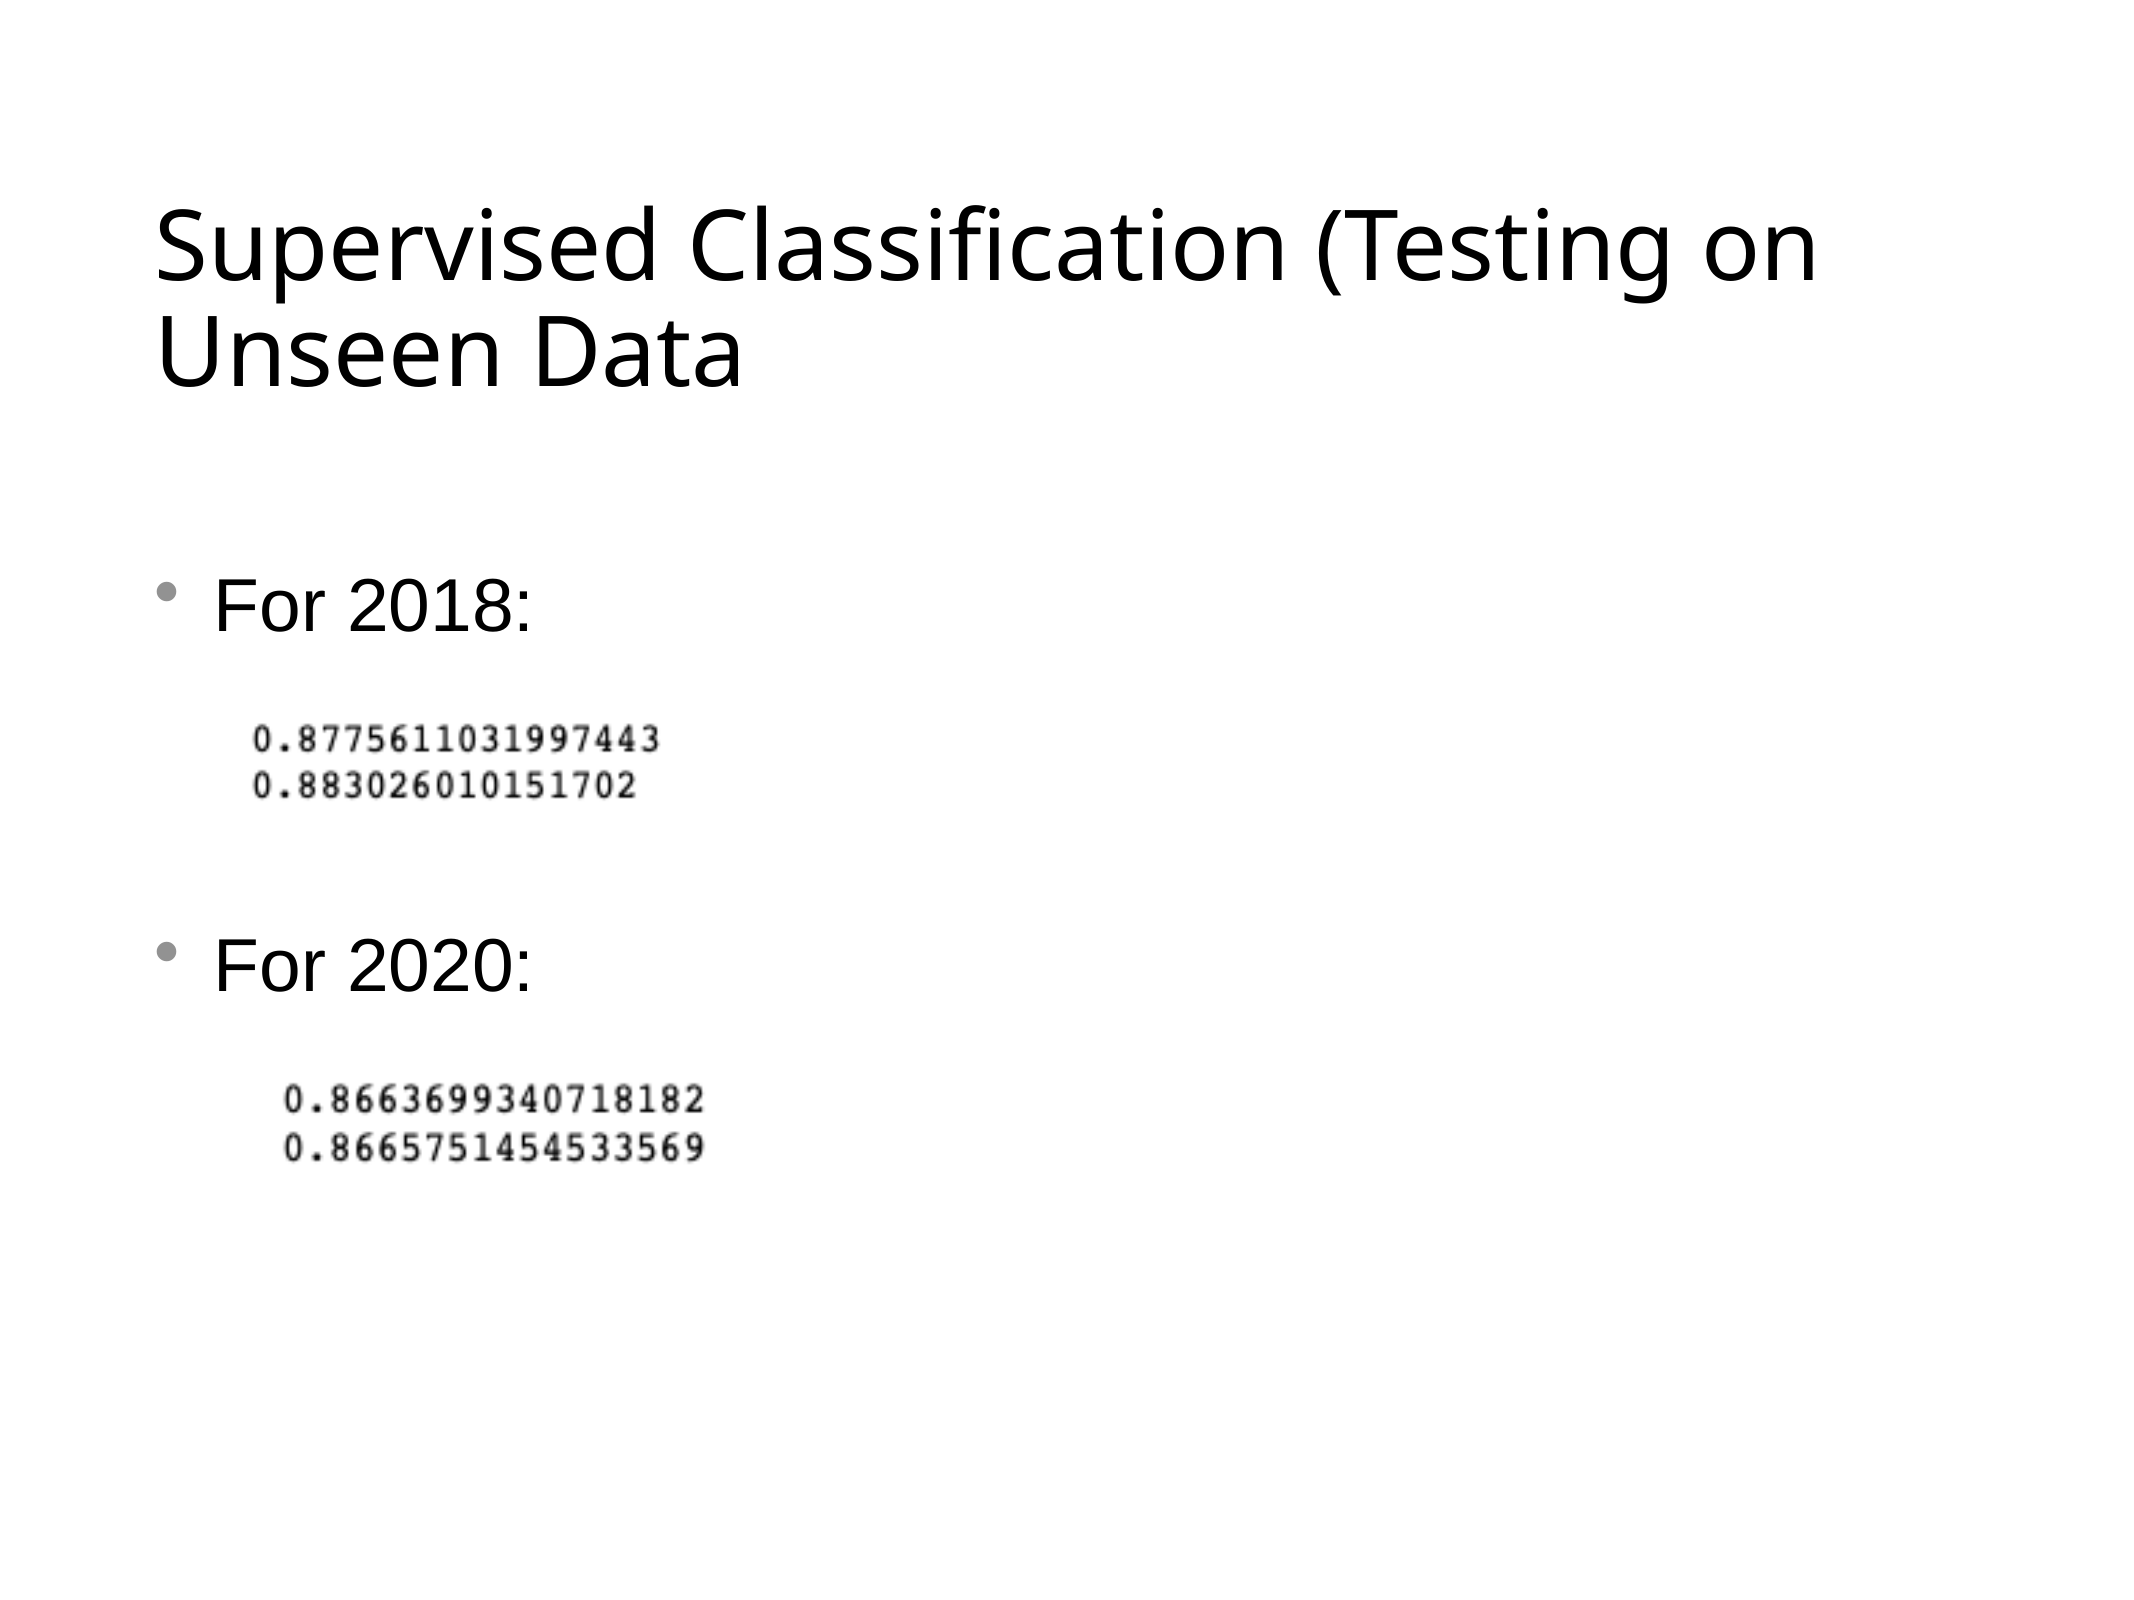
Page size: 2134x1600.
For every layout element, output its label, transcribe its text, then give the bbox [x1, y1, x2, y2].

picture [210, 706, 894, 843]
title Supervised Classification (Testing on Unseen Data [146, 185, 1988, 419]
picture [262, 1076, 784, 1173]
list For 2018: For 2020: [146, 547, 1988, 1310]
